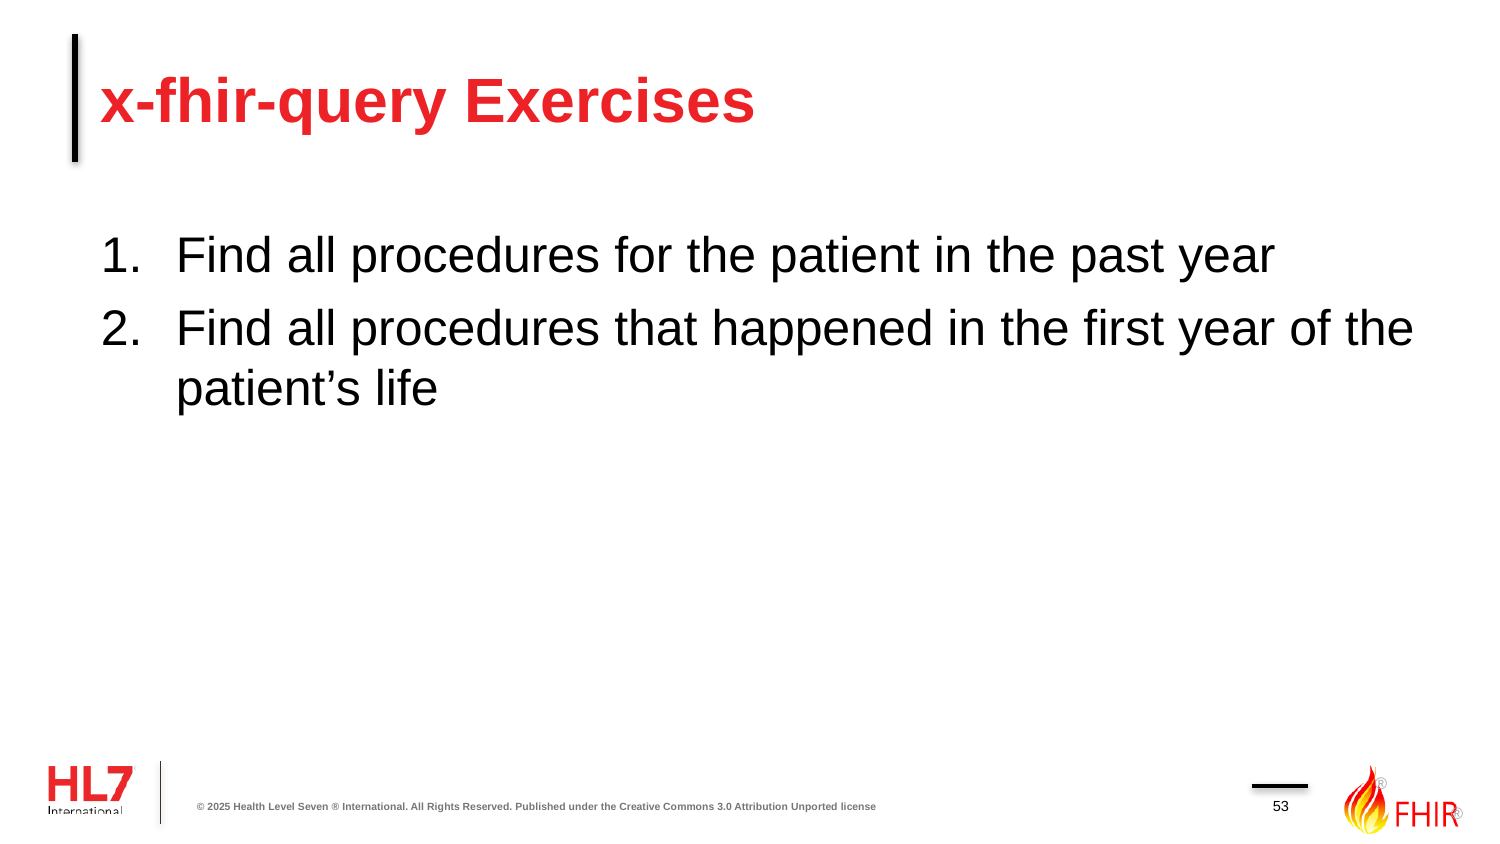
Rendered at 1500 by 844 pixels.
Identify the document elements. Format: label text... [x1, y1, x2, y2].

picture [1339, 760, 1463, 837]
list Find all procedures for the patient in the past year Find all procedures that happened in the first year of the patient’s life [100, 222, 1451, 731]
slide_number 53 [1258, 786, 1304, 814]
footer © 2025 Health Level Seven ® International. All Rights Reserved. Published under the Creative Commons 3.0 Attribution Unported license [196, 786, 941, 813]
title x-fhir-query Exercises [100, 33, 1451, 163]
